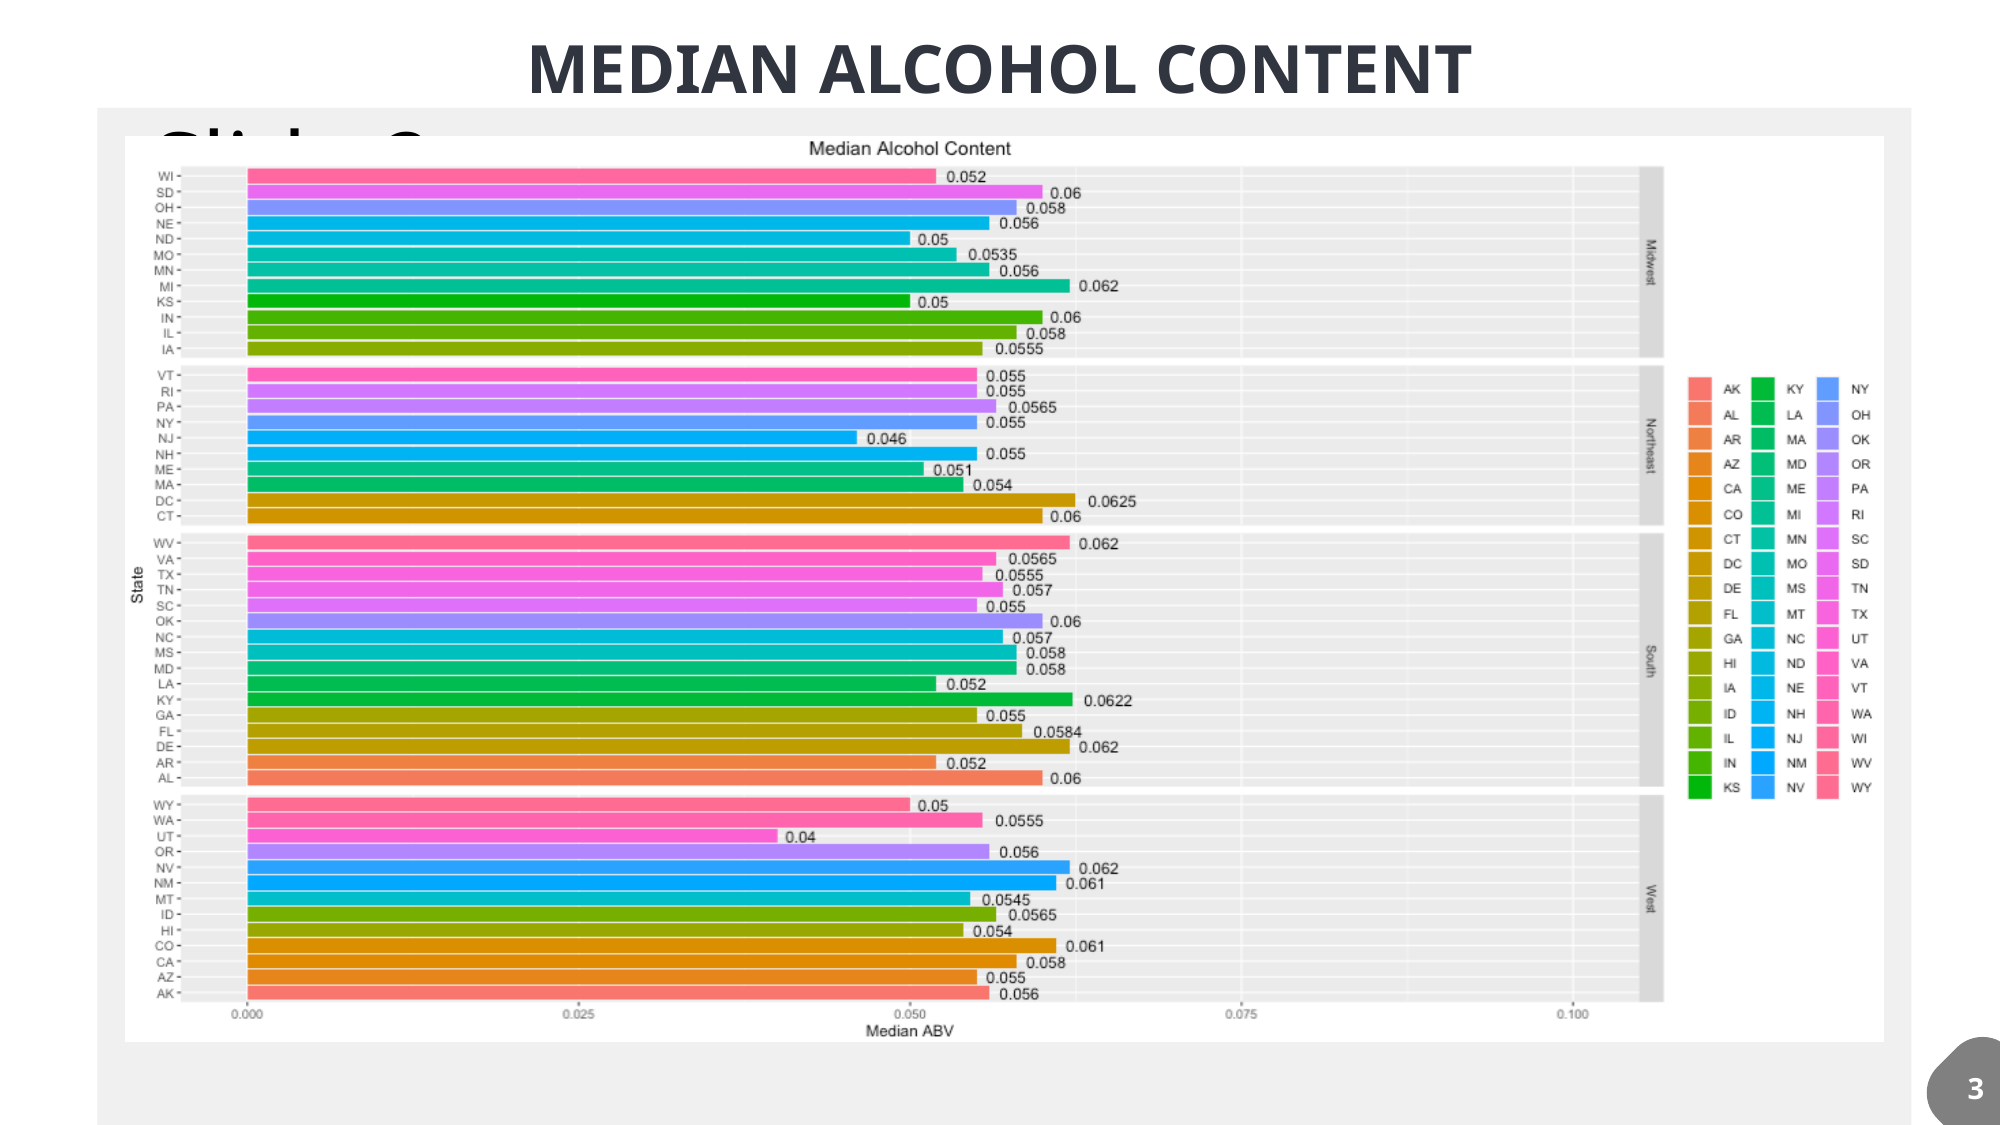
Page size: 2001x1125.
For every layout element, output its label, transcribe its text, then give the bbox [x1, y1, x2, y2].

text_box MEDIAN ALCOHOL CONTENT [526, 27, 1474, 108]
title Slide 2 [137, 59, 1863, 136]
text_box [96, 107, 1912, 1125]
text_box 3 [1952, 1063, 2000, 1113]
text_box [1925, 1035, 2000, 1125]
picture [125, 136, 1884, 1042]
